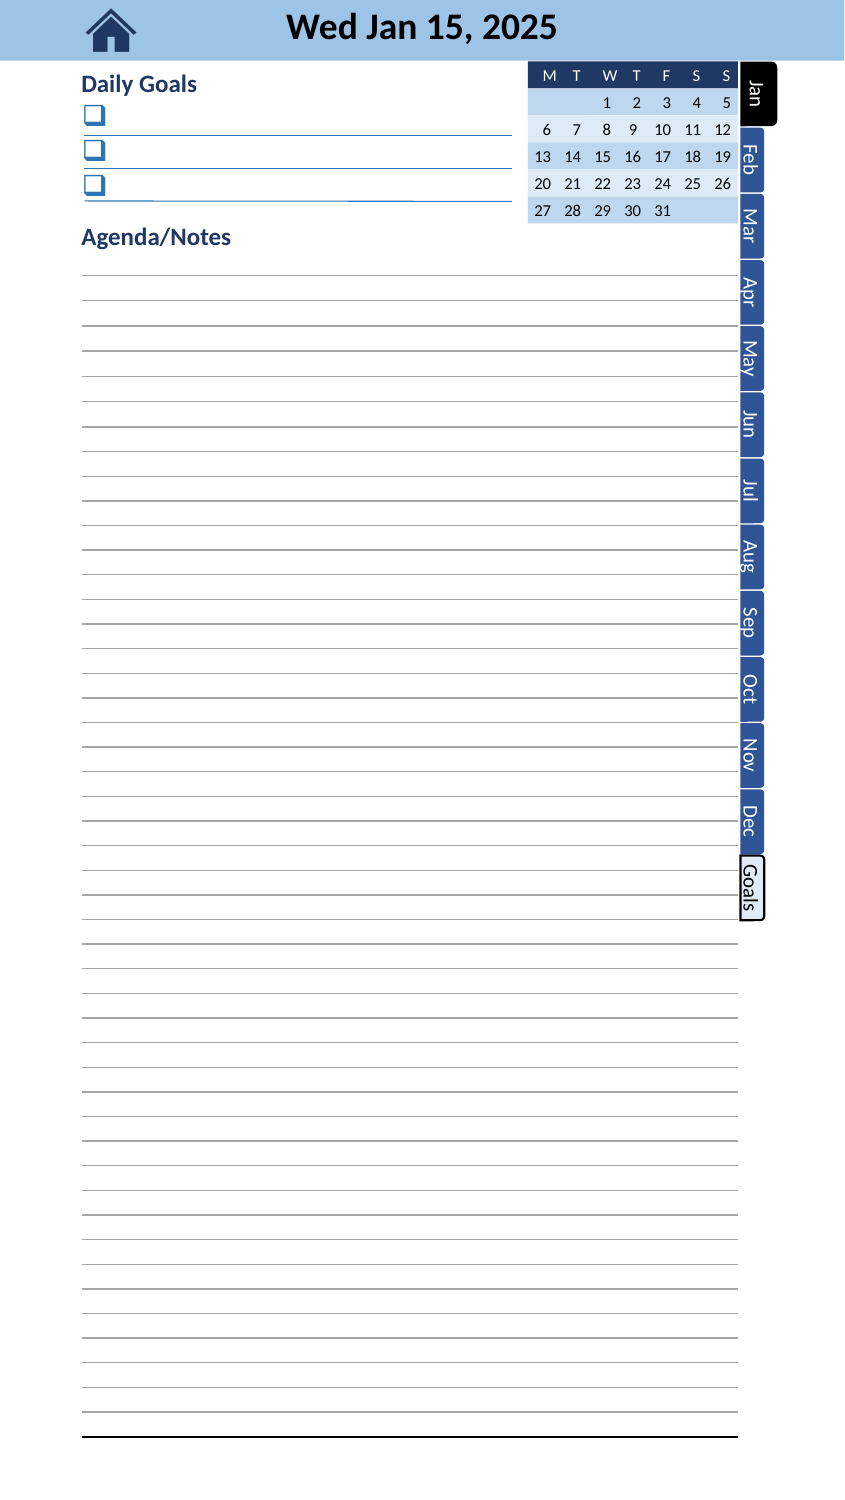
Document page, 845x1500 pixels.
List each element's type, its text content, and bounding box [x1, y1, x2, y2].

list Wed Jan 15, 2025 [190, 0, 655, 61]
picture [82, 1, 140, 59]
